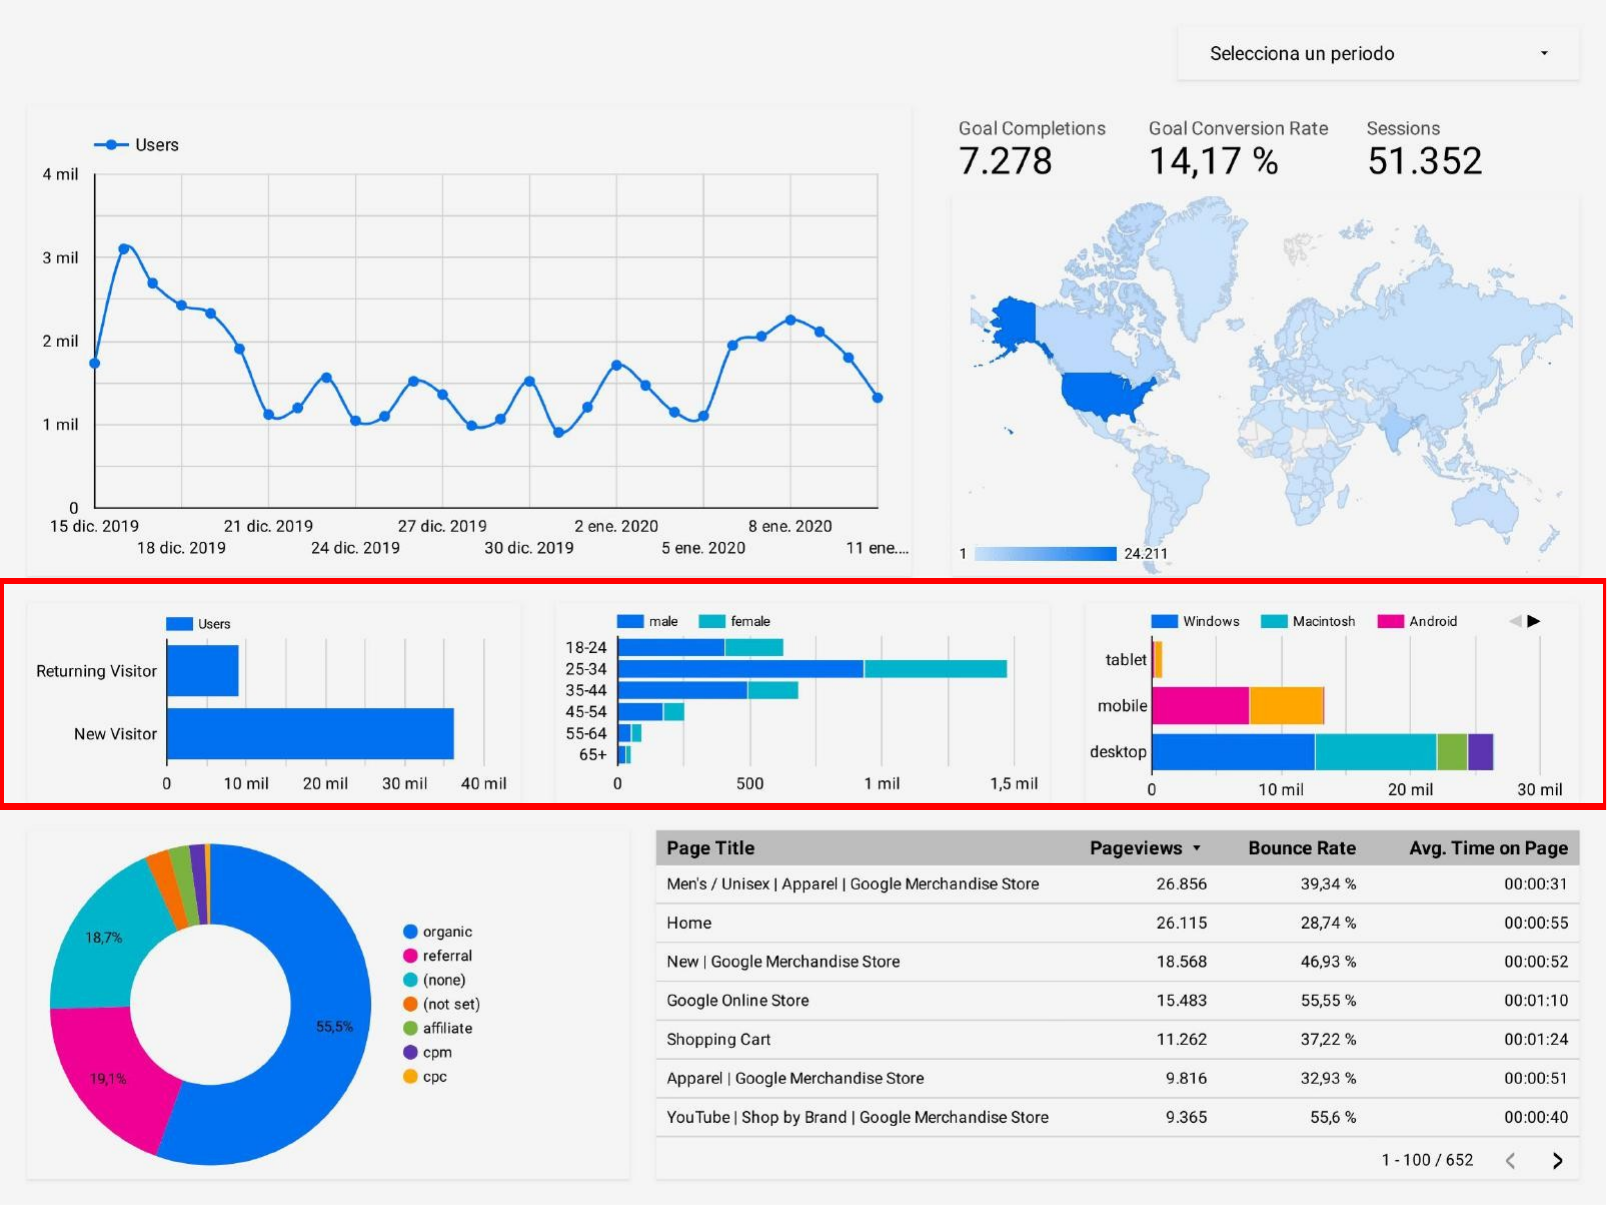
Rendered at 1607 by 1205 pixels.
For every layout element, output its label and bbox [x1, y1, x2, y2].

text_box [0, 0, 1607, 1205]
